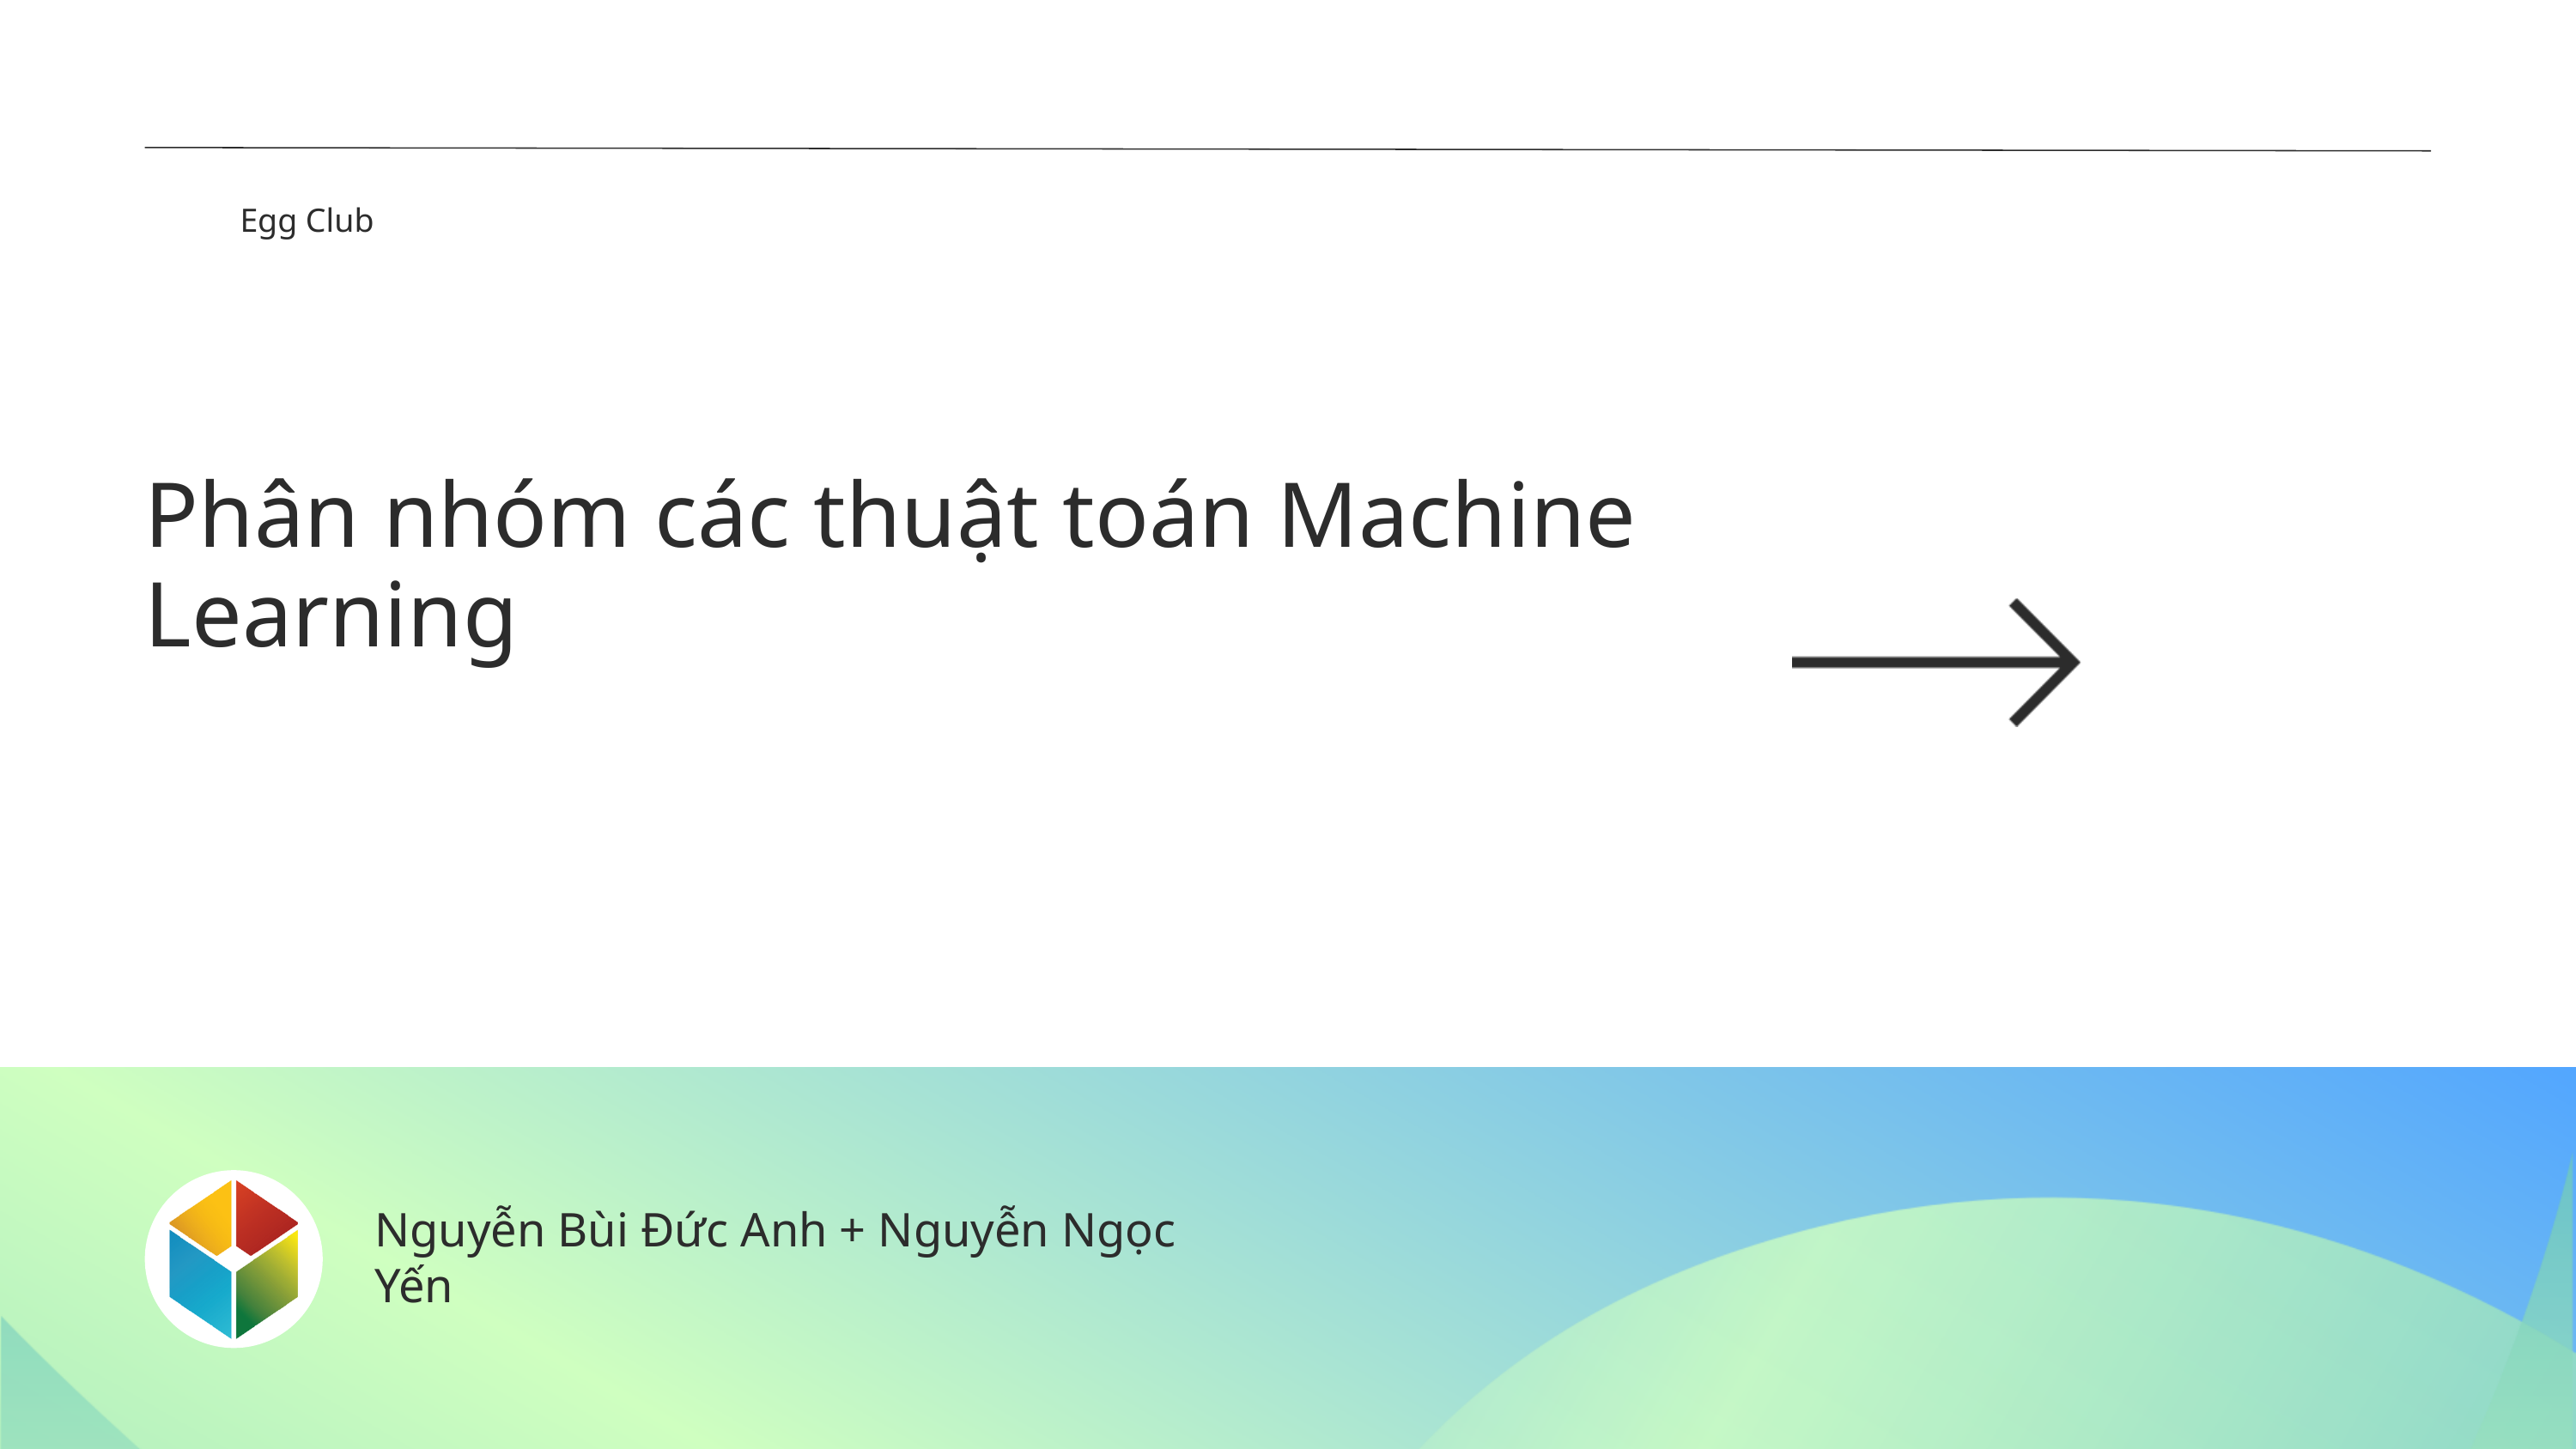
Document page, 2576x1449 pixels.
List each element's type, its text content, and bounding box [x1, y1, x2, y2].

text_box Egg Club [240, 193, 570, 239]
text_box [374, 1200, 1230, 1319]
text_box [144, 1169, 324, 1349]
text_box Phân nhóm các thuật toán Machine Learning [144, 464, 1820, 866]
text_box [1820, 598, 2081, 727]
text_box [0, 1067, 2576, 1449]
